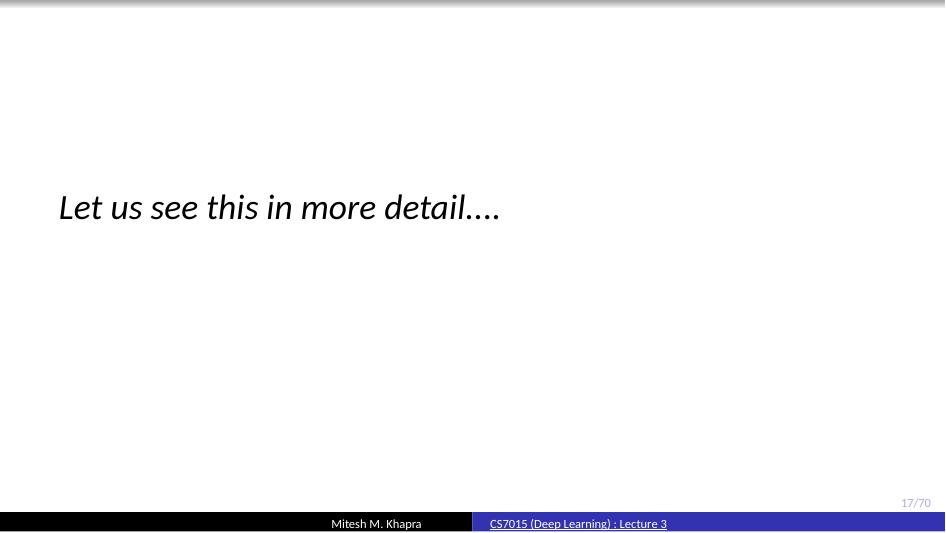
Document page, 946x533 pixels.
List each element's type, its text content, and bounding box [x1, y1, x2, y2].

picture [0, 0, 945, 8]
slide_number ‹#›/70 [894, 493, 946, 511]
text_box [0, 511, 946, 532]
text_box Let us see this in more detail.... [56, 181, 550, 227]
